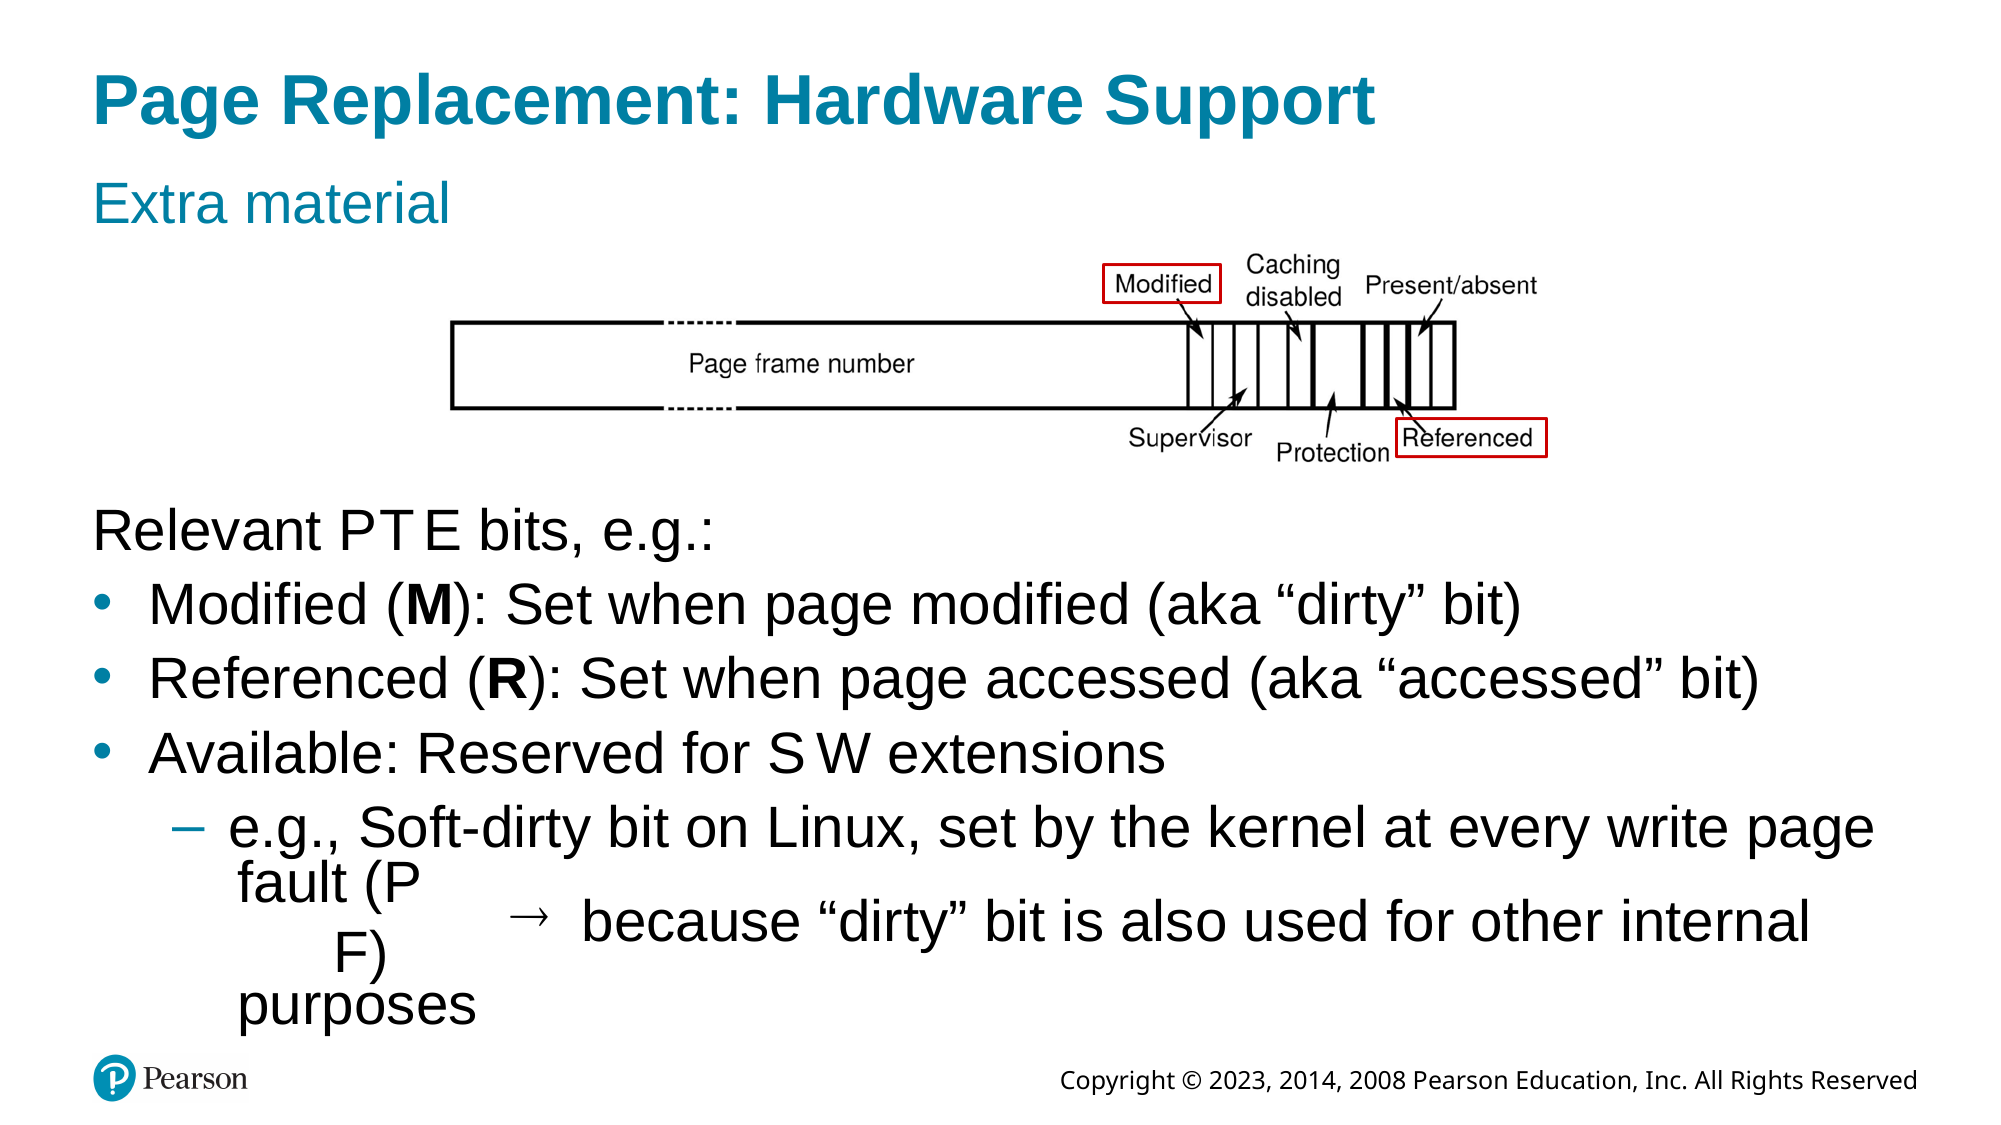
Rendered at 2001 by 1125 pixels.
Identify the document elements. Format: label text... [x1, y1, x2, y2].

list because “dirty” bit is also used for other internal [581, 596, 1821, 1125]
list purposes [237, 679, 519, 1125]
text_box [503, 898, 566, 944]
picture [92, 1053, 237, 1103]
list fault (P F) [237, 592, 486, 679]
picture [446, 250, 1554, 475]
list Extra material [92, 0, 486, 353]
title Page Replacement: Hardware Support [486, 0, 1922, 194]
list Relevant P T E bits, e.g.: Modified (M): Set when page modified (aka “dirty” bit) Referenced (R): Set when page accessed (aka “accessed” bit) Available: Reserved for S W extensions e.g., Soft-dirty bit on Linux, set by the kernel at every write page [92, 353, 1922, 998]
